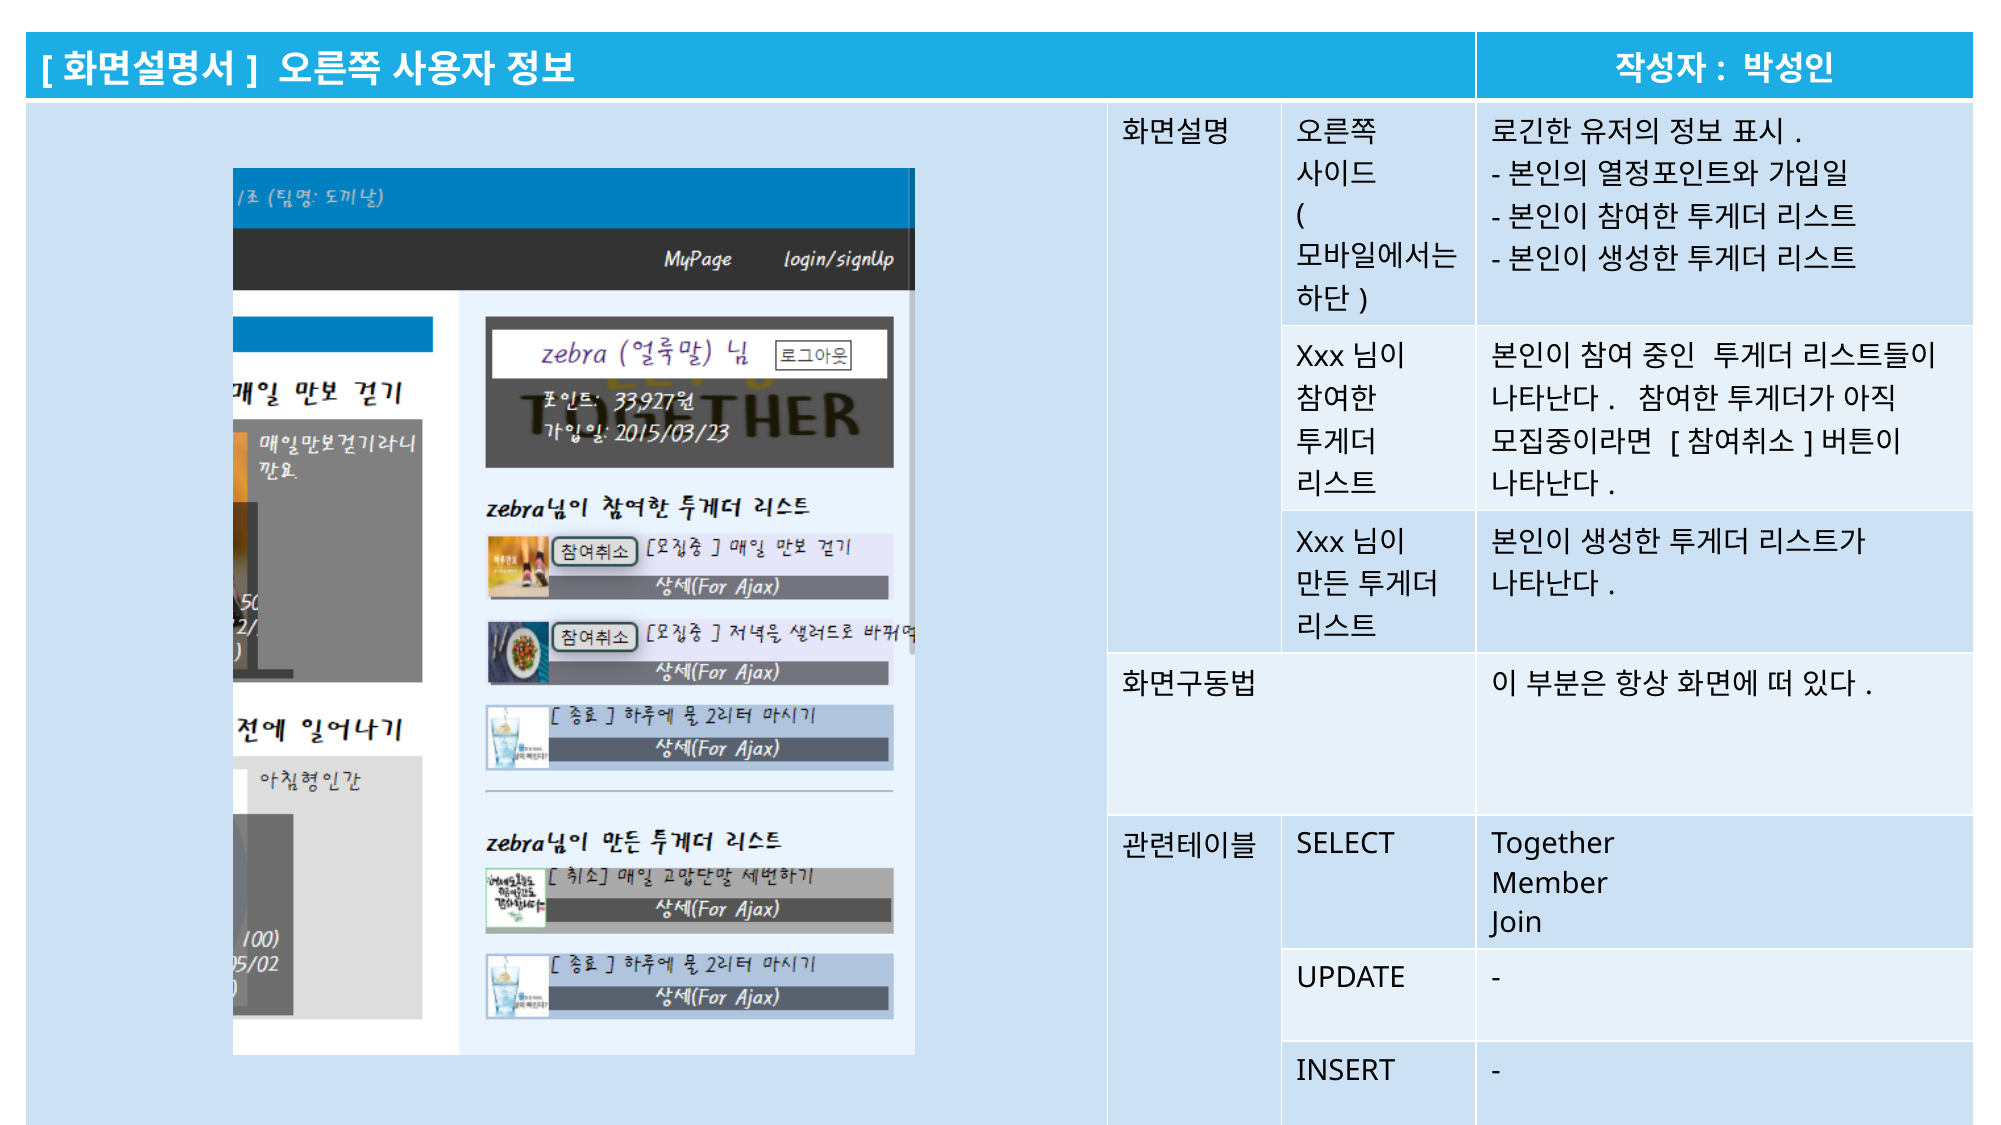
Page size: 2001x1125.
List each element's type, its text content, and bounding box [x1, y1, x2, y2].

table_cell 화면설명 [1108, 103, 1281, 652]
table_cell Xxx님이 만든 투게더 리스트 [1282, 511, 1475, 652]
table_cell UPDATE [1282, 950, 1475, 1040]
table_header [화면설명서] 오른쪽 사용자 정보 [26, 32, 1475, 98]
table_cell 로긴한 유저의 정보 표시. -본인의 열정포인트와 가입일 -본인이 참여한 투게더 리스트 -본인이 생성한 투게더 리스트 [1477, 103, 1973, 325]
table_header 작성자: 박성인 [1477, 32, 1973, 98]
table_cell 본인이 생성한 투게더 리스트가 나타난다. [1477, 511, 1973, 652]
picture [249, 191, 258, 202]
picture [329, 196, 337, 202]
table_cell - [1477, 1042, 1973, 1125]
table_cell INSERT [1282, 1042, 1475, 1125]
picture [233, 229, 914, 1053]
picture [303, 201, 310, 207]
picture [278, 191, 284, 198]
table_cell 화면구동법 [1108, 654, 1475, 814]
table_cell Xxx님이 참여한 투게더 리스트 [1282, 326, 1475, 510]
picture [361, 189, 376, 200]
table_cell - [1477, 950, 1973, 1040]
picture [284, 191, 292, 207]
table_cell [26, 103, 1107, 1125]
table_cell 관련테이블 [1108, 816, 1281, 1125]
table_cell 이 부분은 항상 화면에 떠 있다. [1477, 654, 1973, 814]
table_cell 오른쪽 사이드 (모바일에서는 하단) [1282, 103, 1475, 325]
table_cell SELECT [1282, 816, 1475, 948]
table_cell 본인이 참여 중인 투게더 리스트들이 나타난다. 참여한 투게더가 아직 모집중이라면 [참여취소]버튼이 나타난다. [1477, 326, 1973, 510]
table_cell Together Member Join [1477, 816, 1973, 948]
picture [344, 191, 350, 198]
